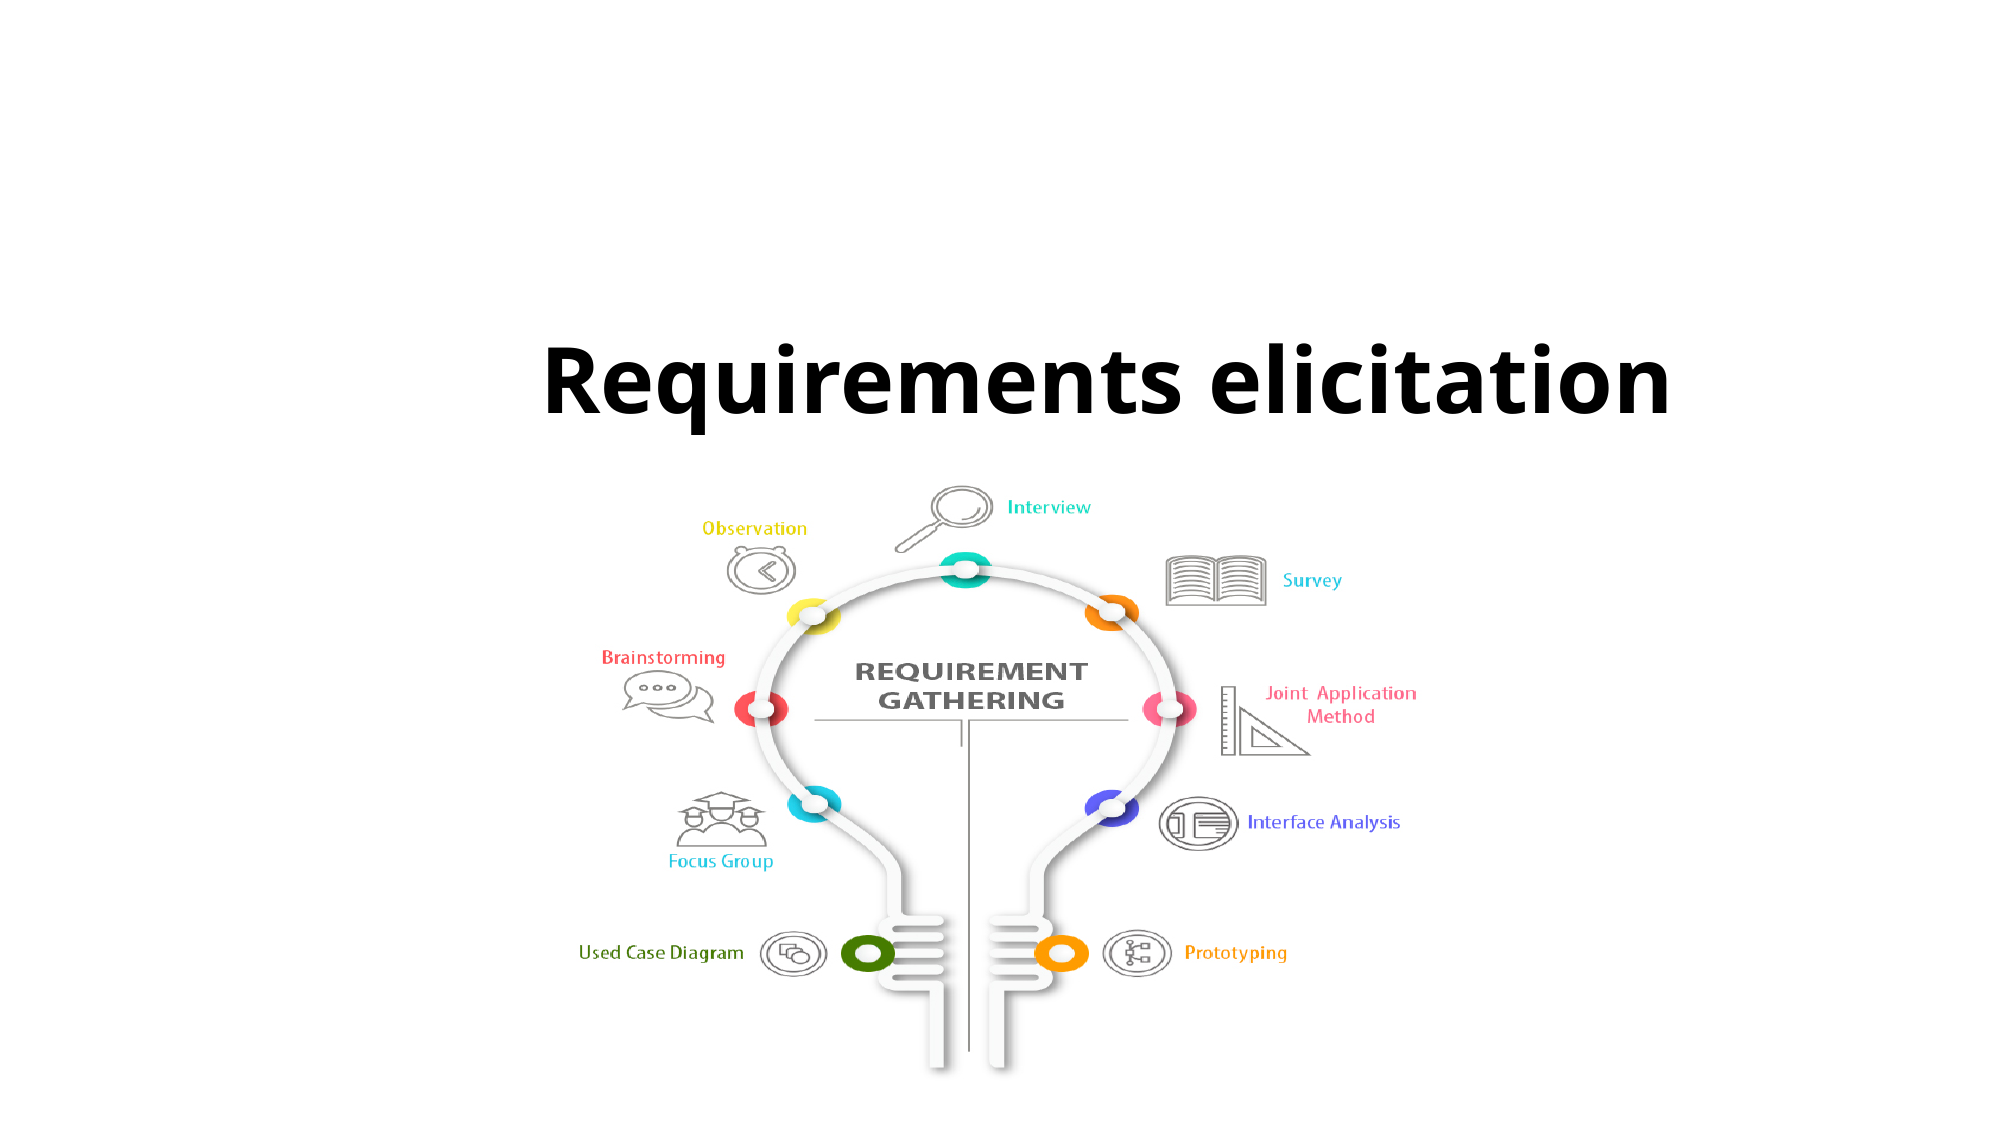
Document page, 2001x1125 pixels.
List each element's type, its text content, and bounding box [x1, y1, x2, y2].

picture [491, 462, 1441, 1083]
title Requirements elicitation [525, 315, 1863, 563]
